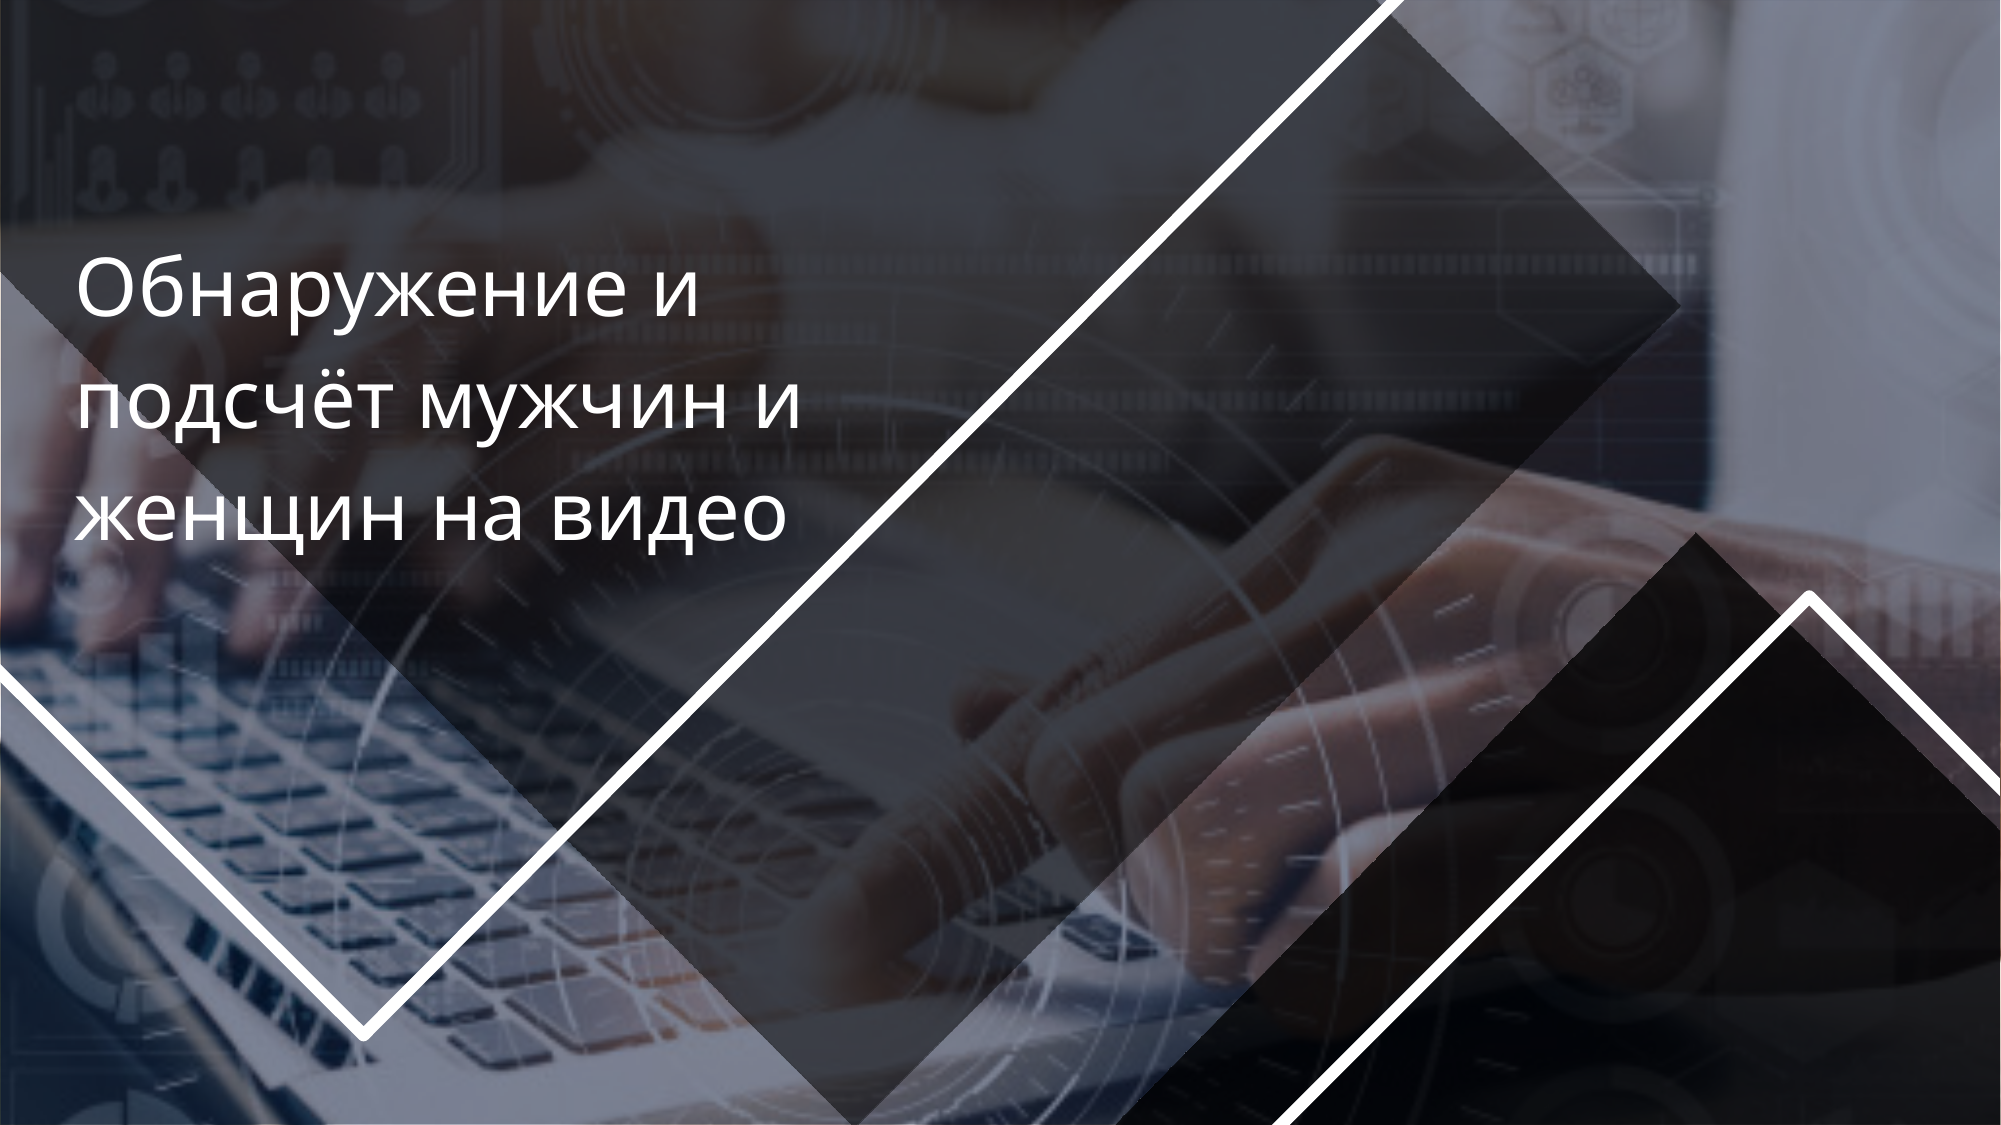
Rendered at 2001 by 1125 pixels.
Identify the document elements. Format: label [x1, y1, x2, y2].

picture [0, 0, 2001, 1125]
text_box [946, 530, 2000, 1125]
